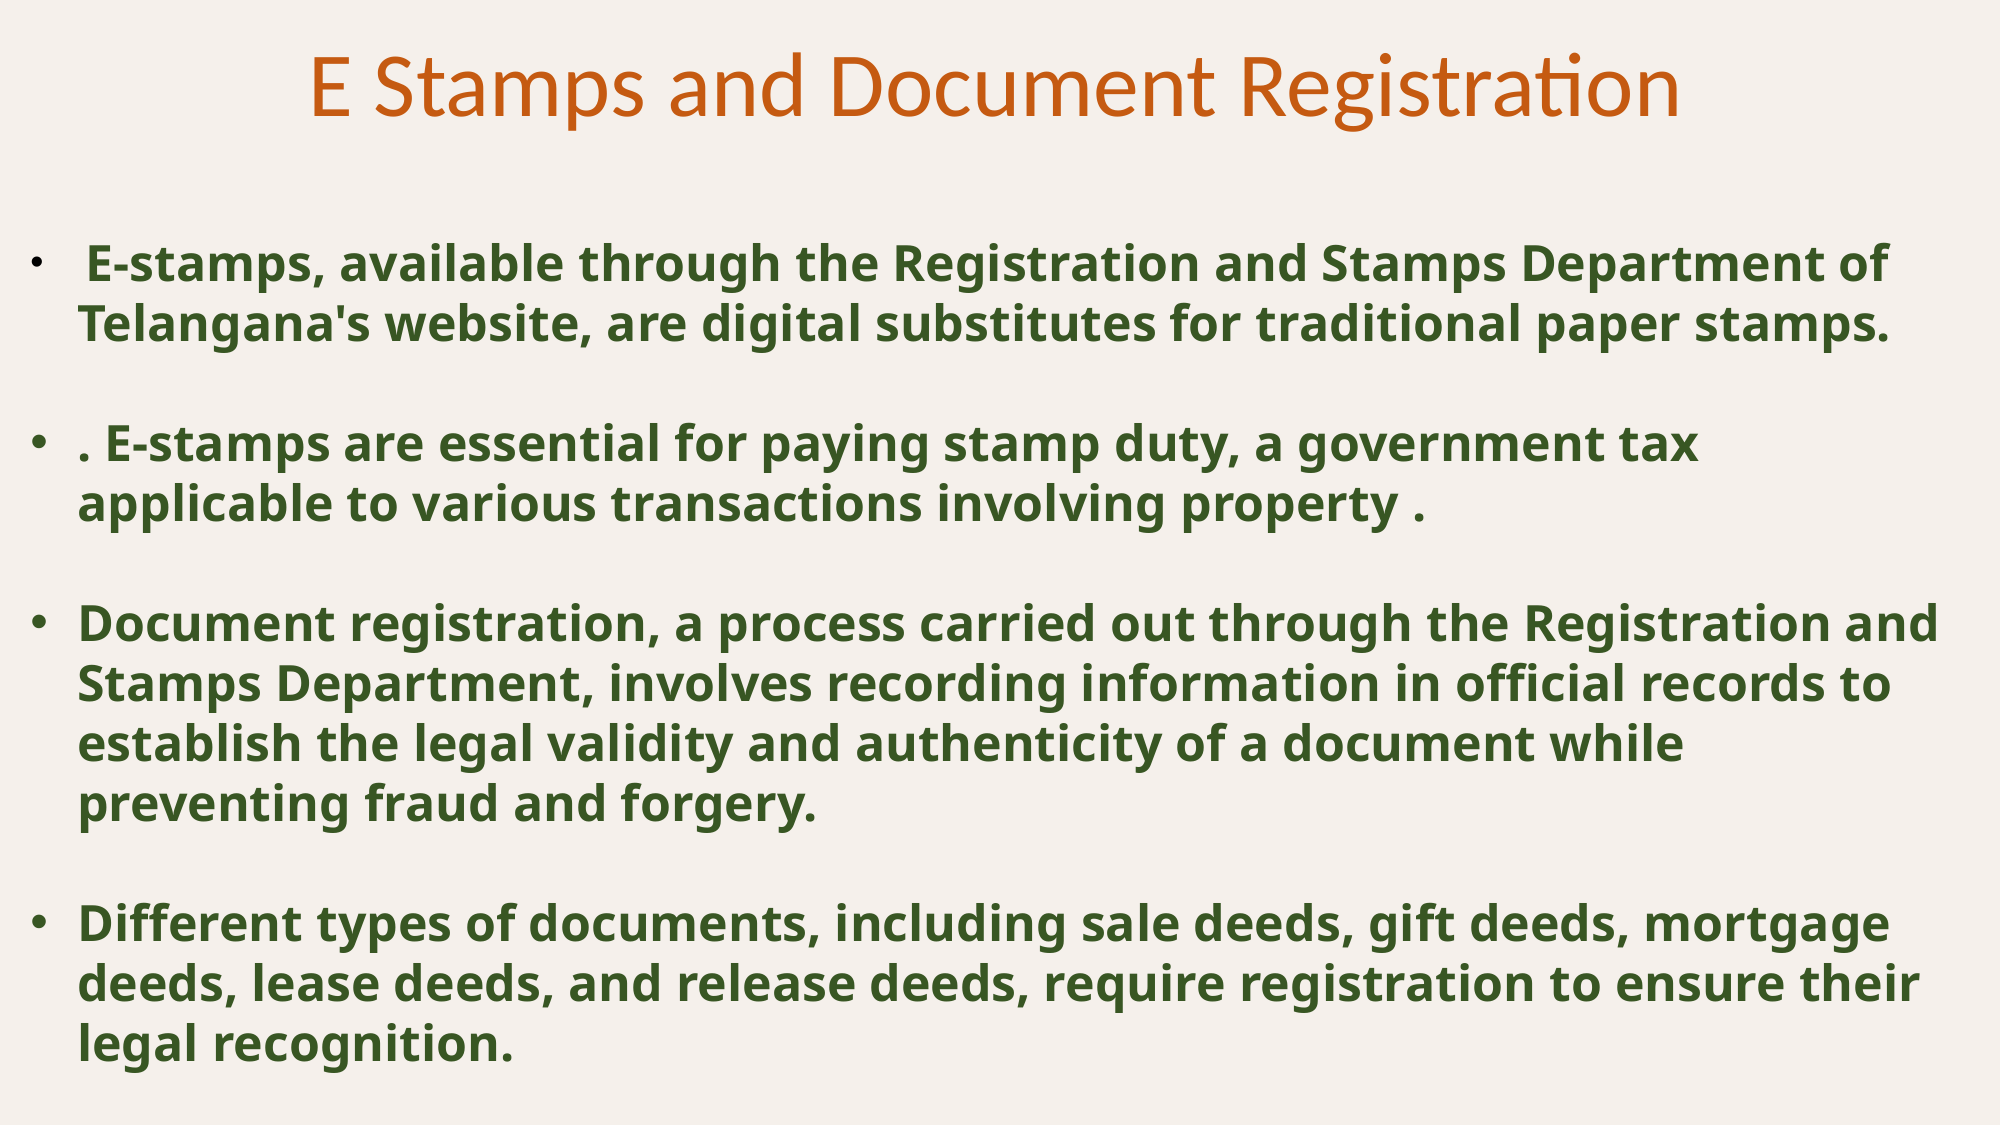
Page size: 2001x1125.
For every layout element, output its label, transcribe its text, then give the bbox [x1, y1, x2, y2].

text_box E Stamps and Document Registration [293, 17, 1707, 143]
text_box E-stamps, available through the Registration and Stamps Department of Telangana's website, are digital substitutes for traditional paper stamps. . E-stamps are essential for paying stamp duty, a government tax applicable to various transactions involving property . Document registration, a process carried out through the Registration and Stamps Department, involves recording information in official records to establish the legal validity and authenticity of a document while preventing fraud and forgery. Different types of documents, including sale deeds, gift deeds, mortgage deeds, lease deeds, and release deeds, require registration to ensure their legal recognition. [15, 179, 1973, 1124]
